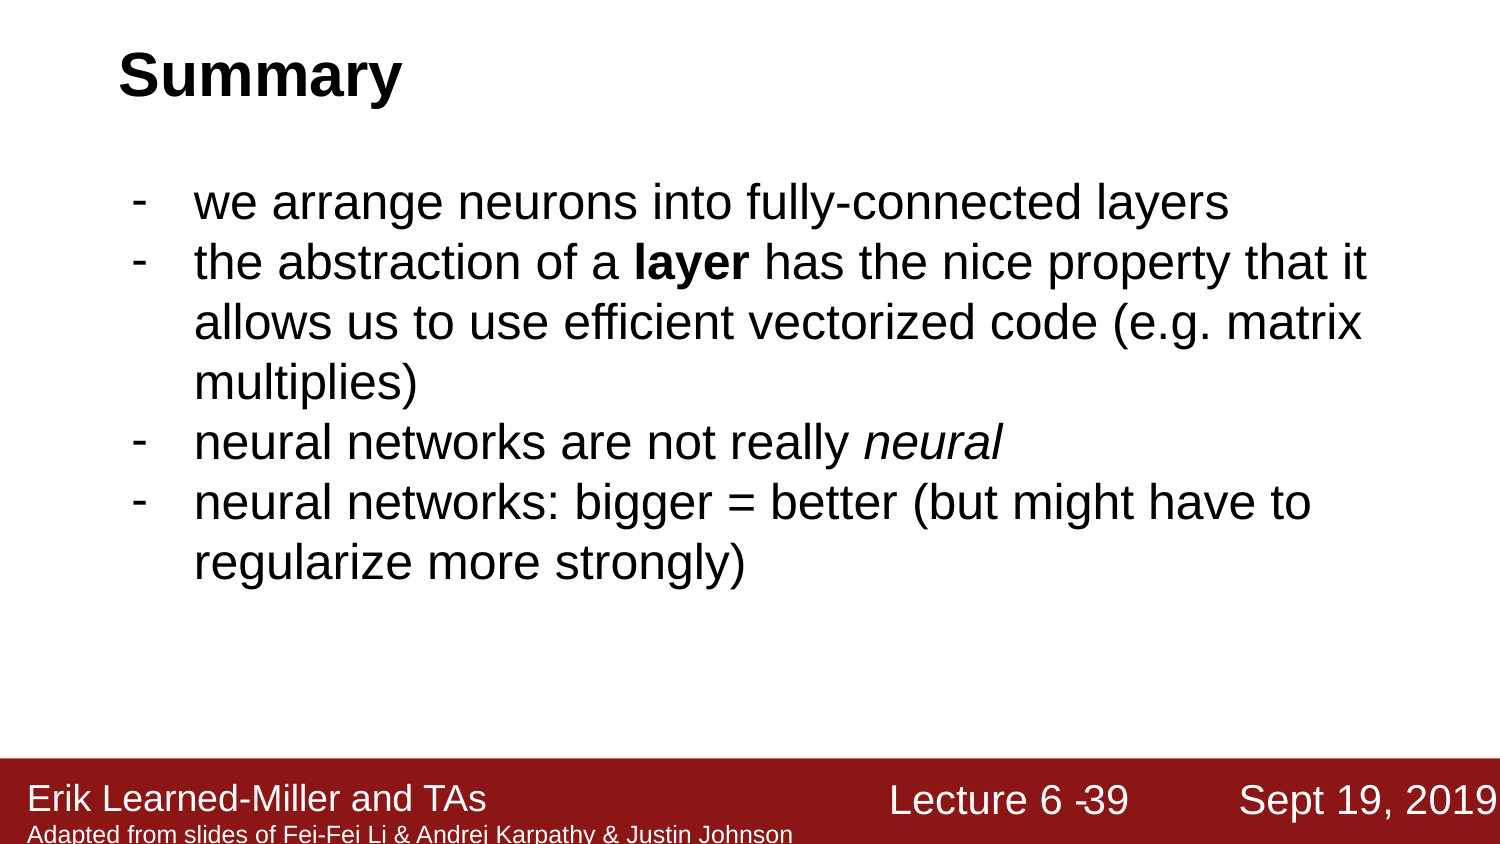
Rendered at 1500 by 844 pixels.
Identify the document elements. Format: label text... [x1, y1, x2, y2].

slide_number ‹#› [1054, 765, 1145, 831]
text_box Summary we arrange neurons into fully-connected layers the abstraction of a layer has the nice property that it allows us to use efficient vectorized code (e.g. matrix multiplies) neural networks are not really neural neural networks: bigger = better (but might have to regularize more strongly) [103, 19, 1436, 685]
